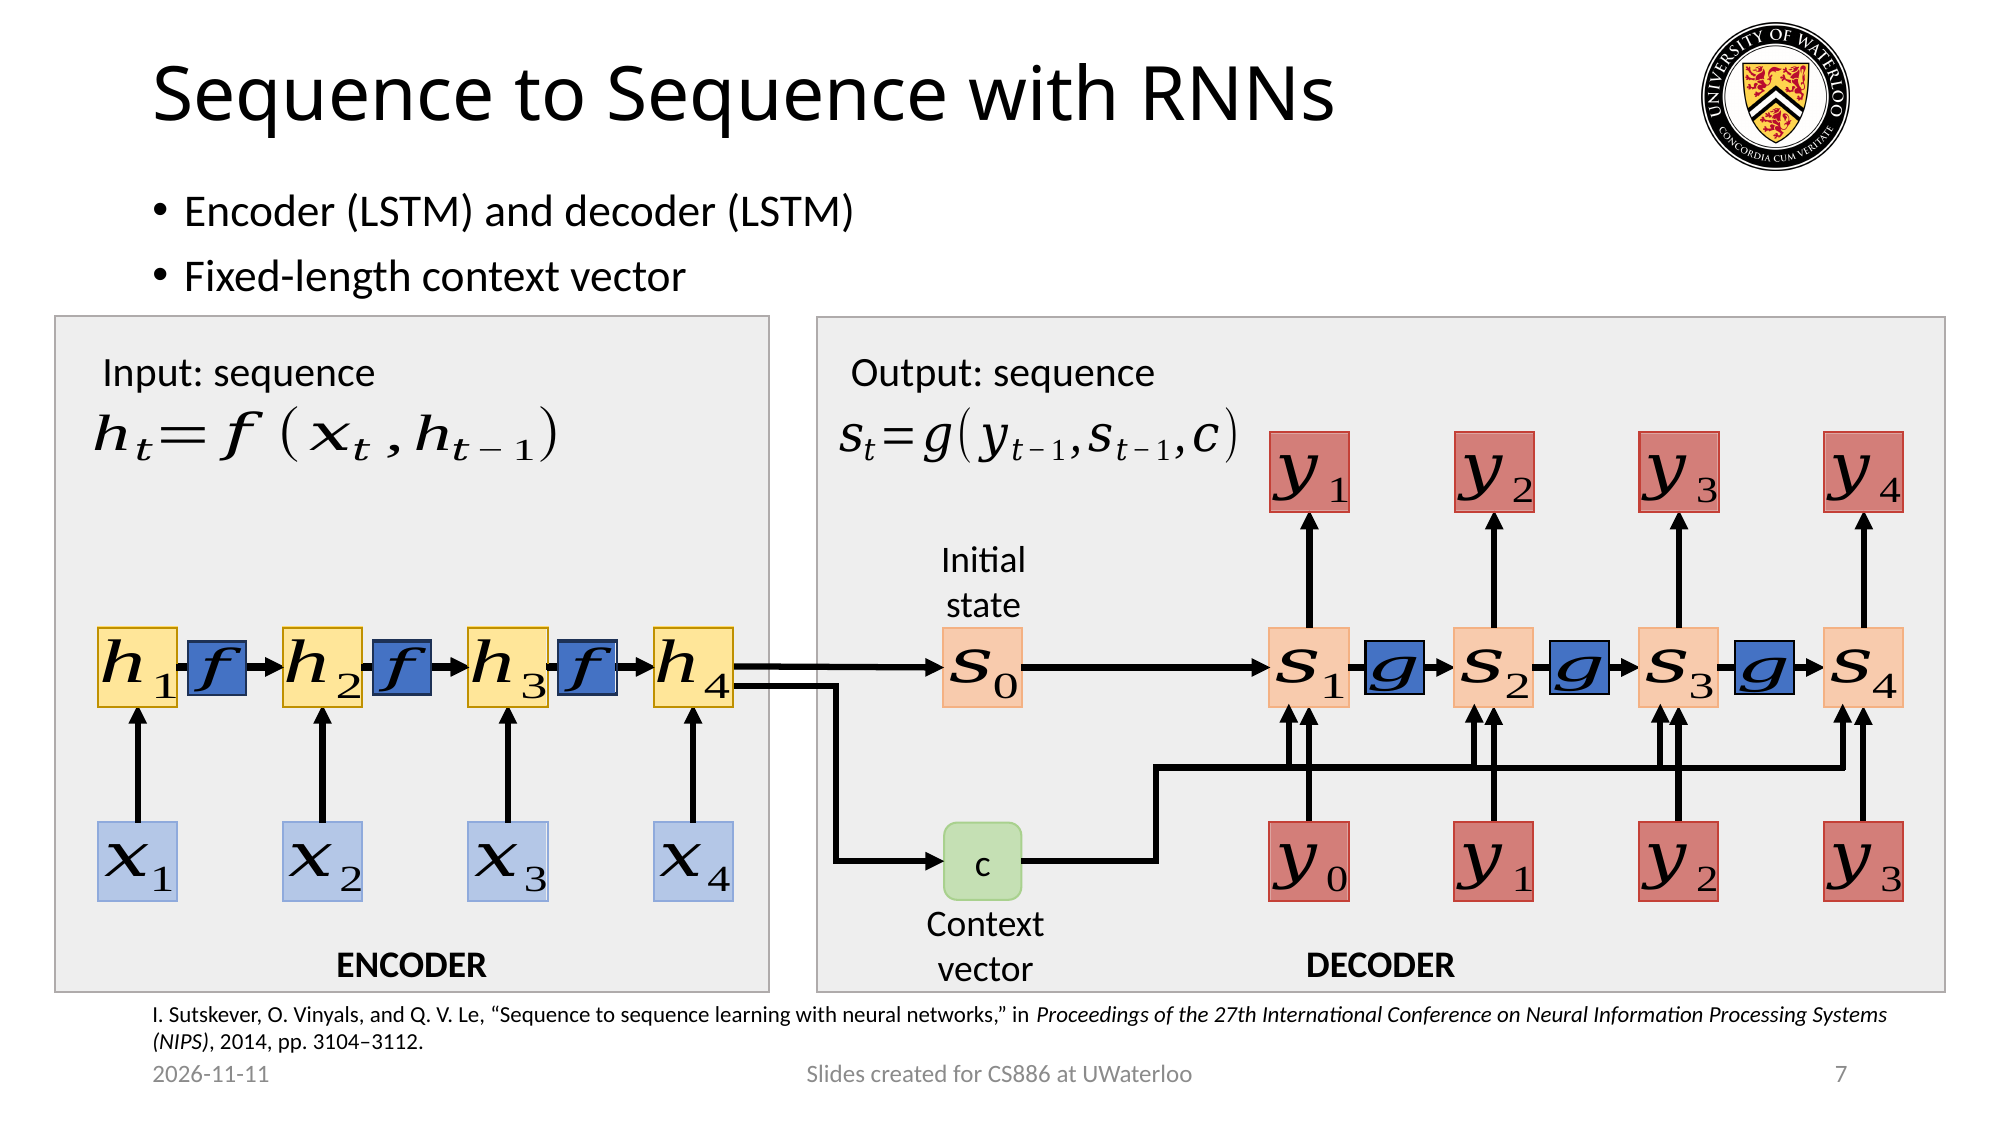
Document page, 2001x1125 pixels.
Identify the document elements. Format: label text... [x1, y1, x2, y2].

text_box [1659, 433, 1903, 900]
list Encoder (LSTM) and decoder (LSTM) Fixed-length context vector [137, 179, 1863, 310]
text_box ENCODER [54, 315, 770, 993]
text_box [1021, 433, 1288, 900]
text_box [99, 627, 732, 823]
text_box Initial state [893, 527, 1021, 633]
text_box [1288, 433, 1474, 900]
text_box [728, 685, 945, 862]
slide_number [137, 1062, 588, 1103]
text_box Context vector [861, 891, 1110, 991]
slide_number 7 [1412, 1062, 1863, 1103]
title Sequence to Sequence with RNNs [137, 22, 1863, 171]
text_box c [943, 821, 1021, 891]
footer Slides created for CS886 at UWaterloo [662, 1062, 1338, 1103]
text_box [1474, 433, 1659, 900]
text_box I. Sutskever, O. Vinyals, and Q. V. Le, “Sequence to sequence learning with neural networks,” in Proceedings of the 27th International Conference on Neural Information Processing Systems (NIPS), 2014, pp. 3104–3112. [137, 991, 1928, 1062]
text_box DECODER [816, 316, 1946, 993]
